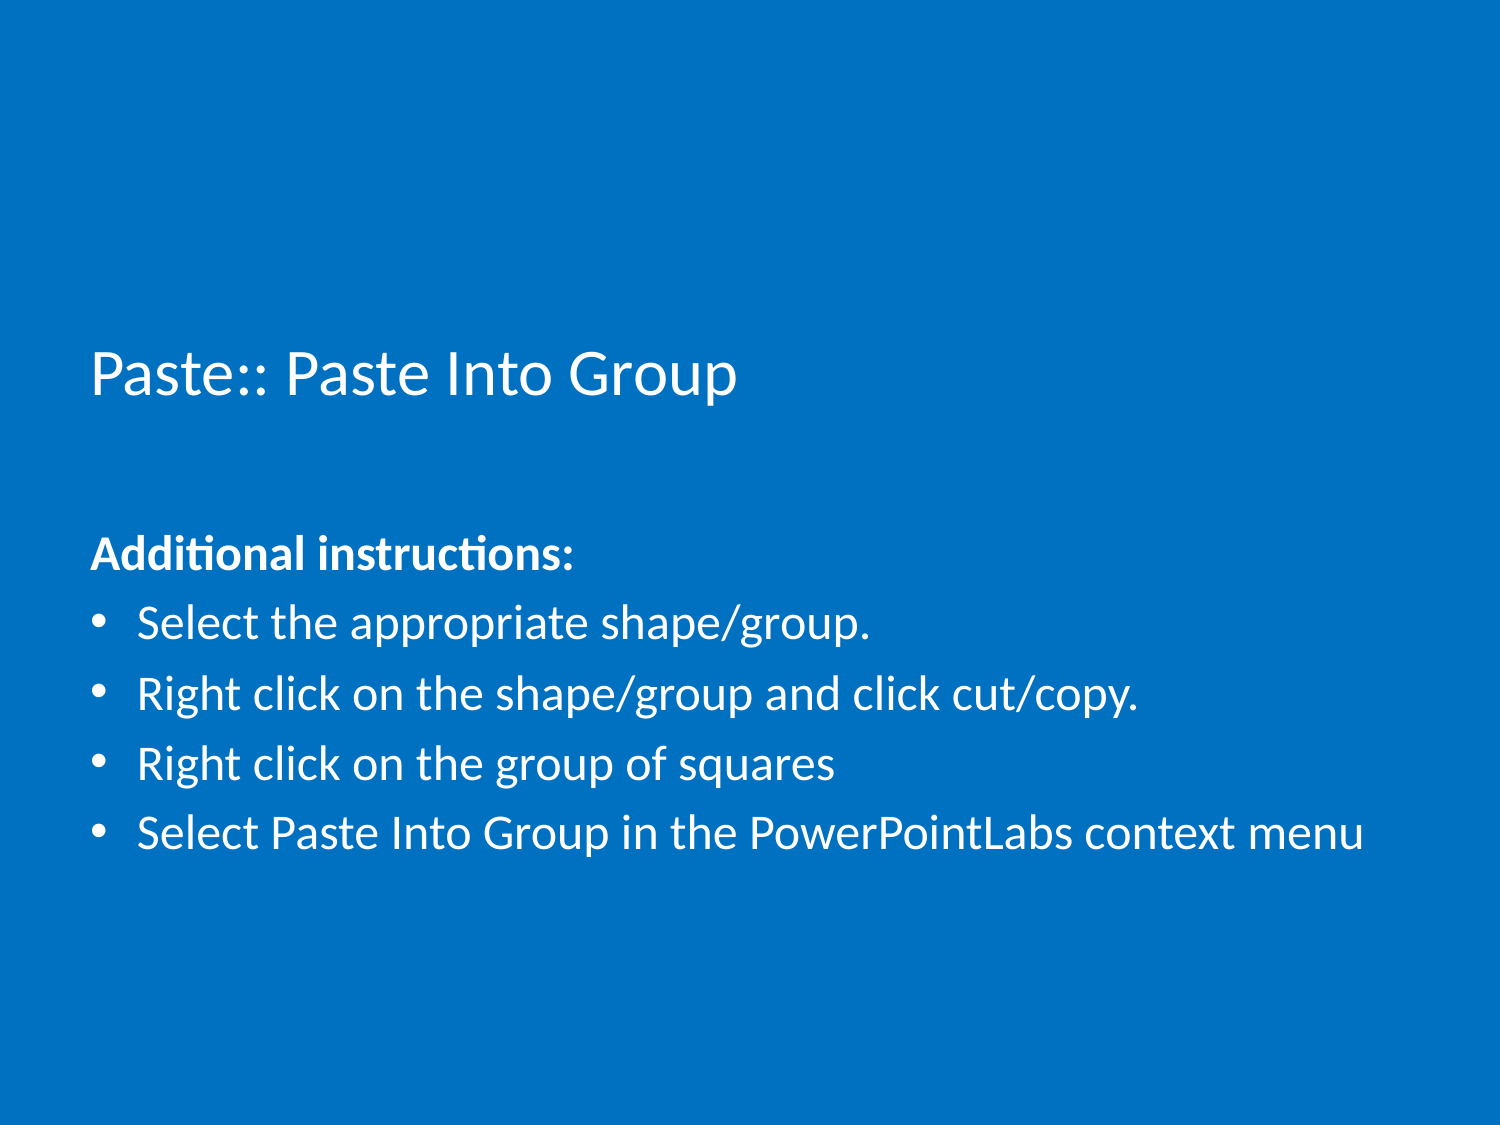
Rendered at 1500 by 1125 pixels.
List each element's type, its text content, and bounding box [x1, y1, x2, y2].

list Additional instructions: Select the appropriate shape/group. Right click on the shape/group and click cut/copy. Right click on the group of squares Select Paste Into Group in the PowerPointLabs context menu [75, 512, 1425, 1005]
title Paste:: Paste Into Group [75, 275, 1425, 463]
